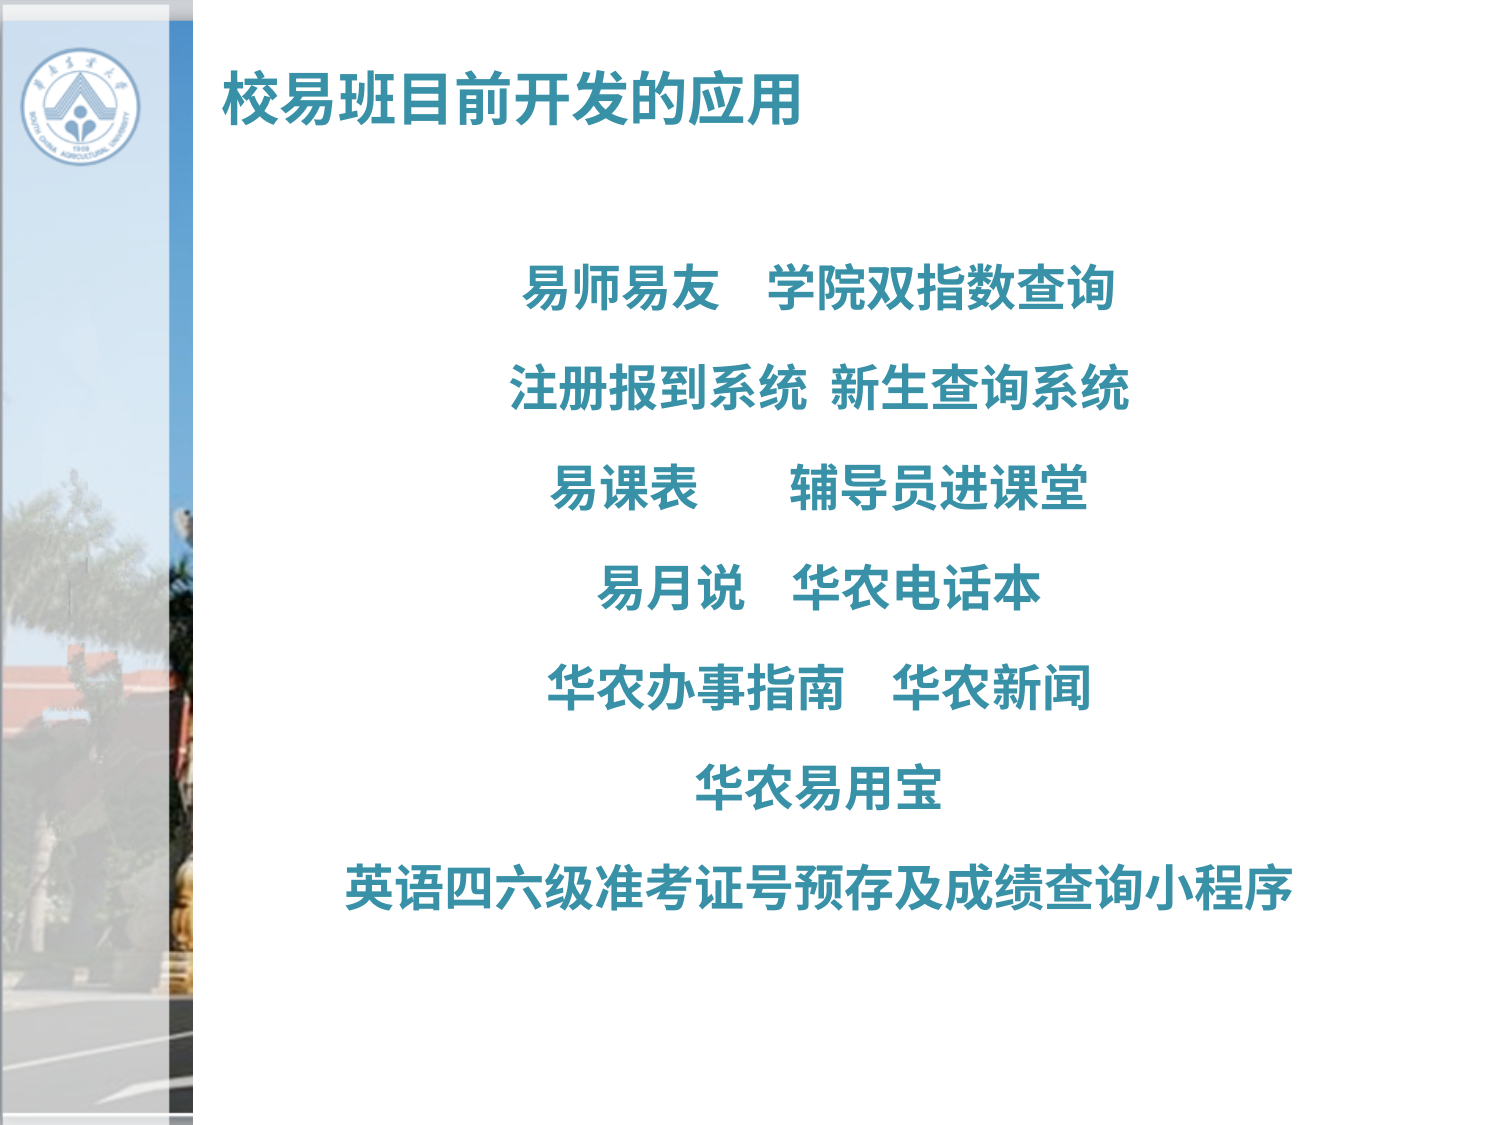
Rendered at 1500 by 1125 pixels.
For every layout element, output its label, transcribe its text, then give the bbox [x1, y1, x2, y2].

picture [0, 0, 193, 1125]
text_box 校易班目前开发的应用 [207, 54, 1293, 140]
list 易师易友 学院双指数查询 注册报到系统 新生查询系统 易课表 辅导员进课堂 易月说 华农电话本 华农办事指南 华农新闻 华农易用宝 英语四六级准考证号预存及成绩查询小程序 [232, 218, 1406, 924]
